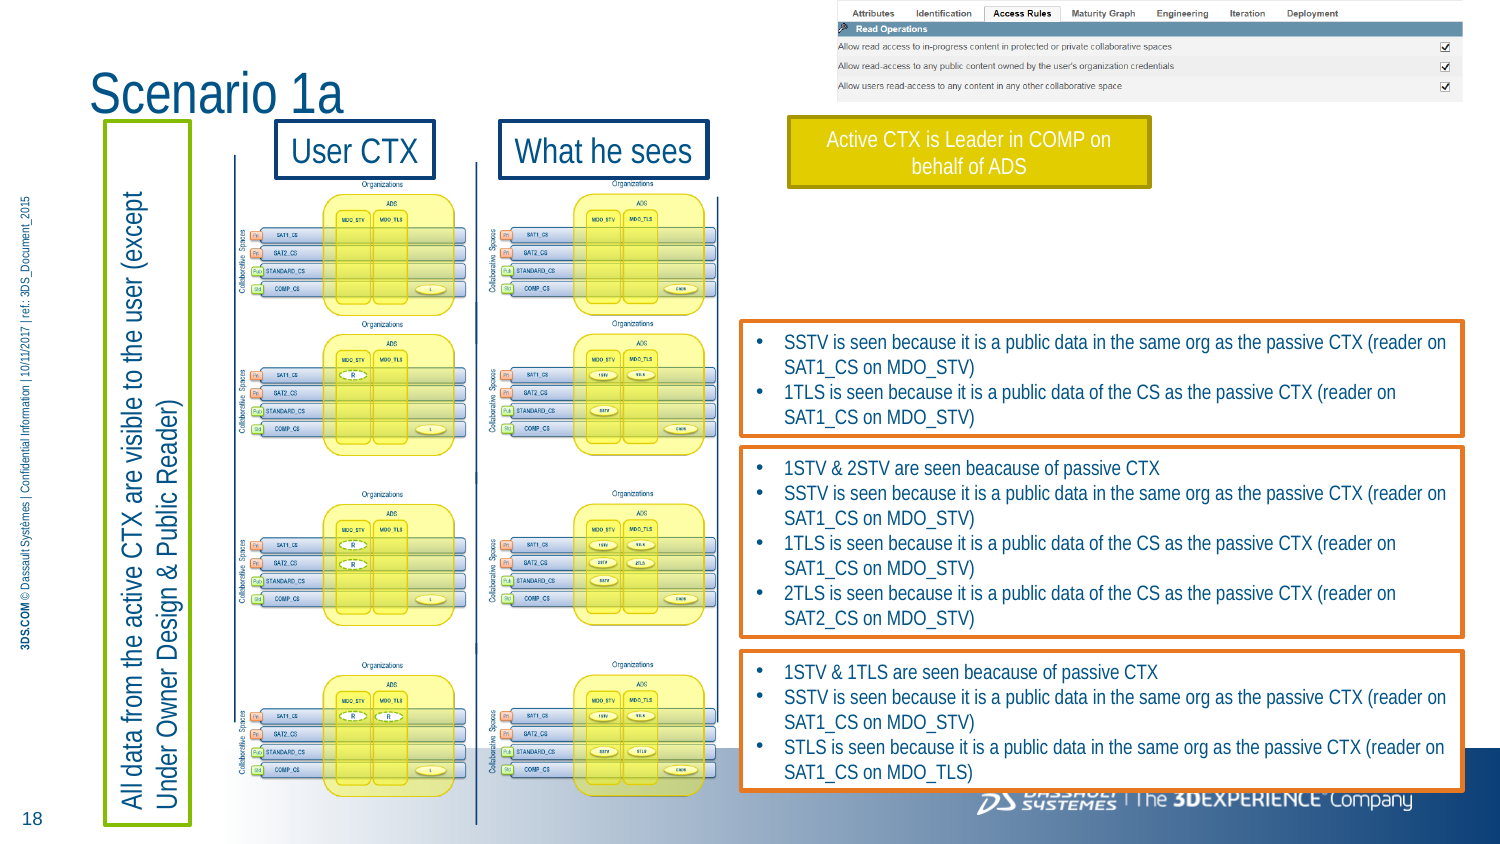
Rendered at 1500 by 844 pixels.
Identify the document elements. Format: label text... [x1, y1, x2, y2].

text_box All data from the active CTX are visible to the user (except Under Owner Design & Public Reader) [103, 119, 192, 827]
text_box 1STV & 2STV are seen beacause of passive CTX SSTV is seen because it is a public data in the same org as the passive CTX (reader on SAT1_CS on MDO_STV) 1TLS is seen because it is a public data of the CS as the passive CTX (reader on SAT1_CS on MDO_STV) 2TLS is seen because it is a public data of the CS as the passive CTX (reader on SAT2_CS on MDO_STV) [739, 445, 1465, 639]
picture [836, 0, 1463, 103]
text_box 1STV & 1TLS are seen beacause of passive CTX SSTV is seen because it is a public data in the same org as the passive CTX (reader on SAT1_CS on MDO_STV) STLS is seen because it is a public data in the same org as the passive CTX (reader on SAT1_CS on MDO_TLS) [739, 649, 1465, 793]
text_box SSTV is seen because it is a public data in the same org as the passive CTX (reader on SAT1_CS on MDO_STV) 1TLS is seen because it is a public data of the CS as the passive CTX (reader on SAT1_CS on MDO_STV) [739, 319, 1465, 438]
text_box What he sees [498, 119, 710, 160]
text_box User CTX [274, 119, 436, 160]
text_box Scenario 1a [75, 59, 1471, 121]
picture [234, 161, 718, 826]
text_box Active CTX is Leader in COMP on behalf of ADS [787, 115, 1152, 189]
picture [977, 793, 1412, 815]
